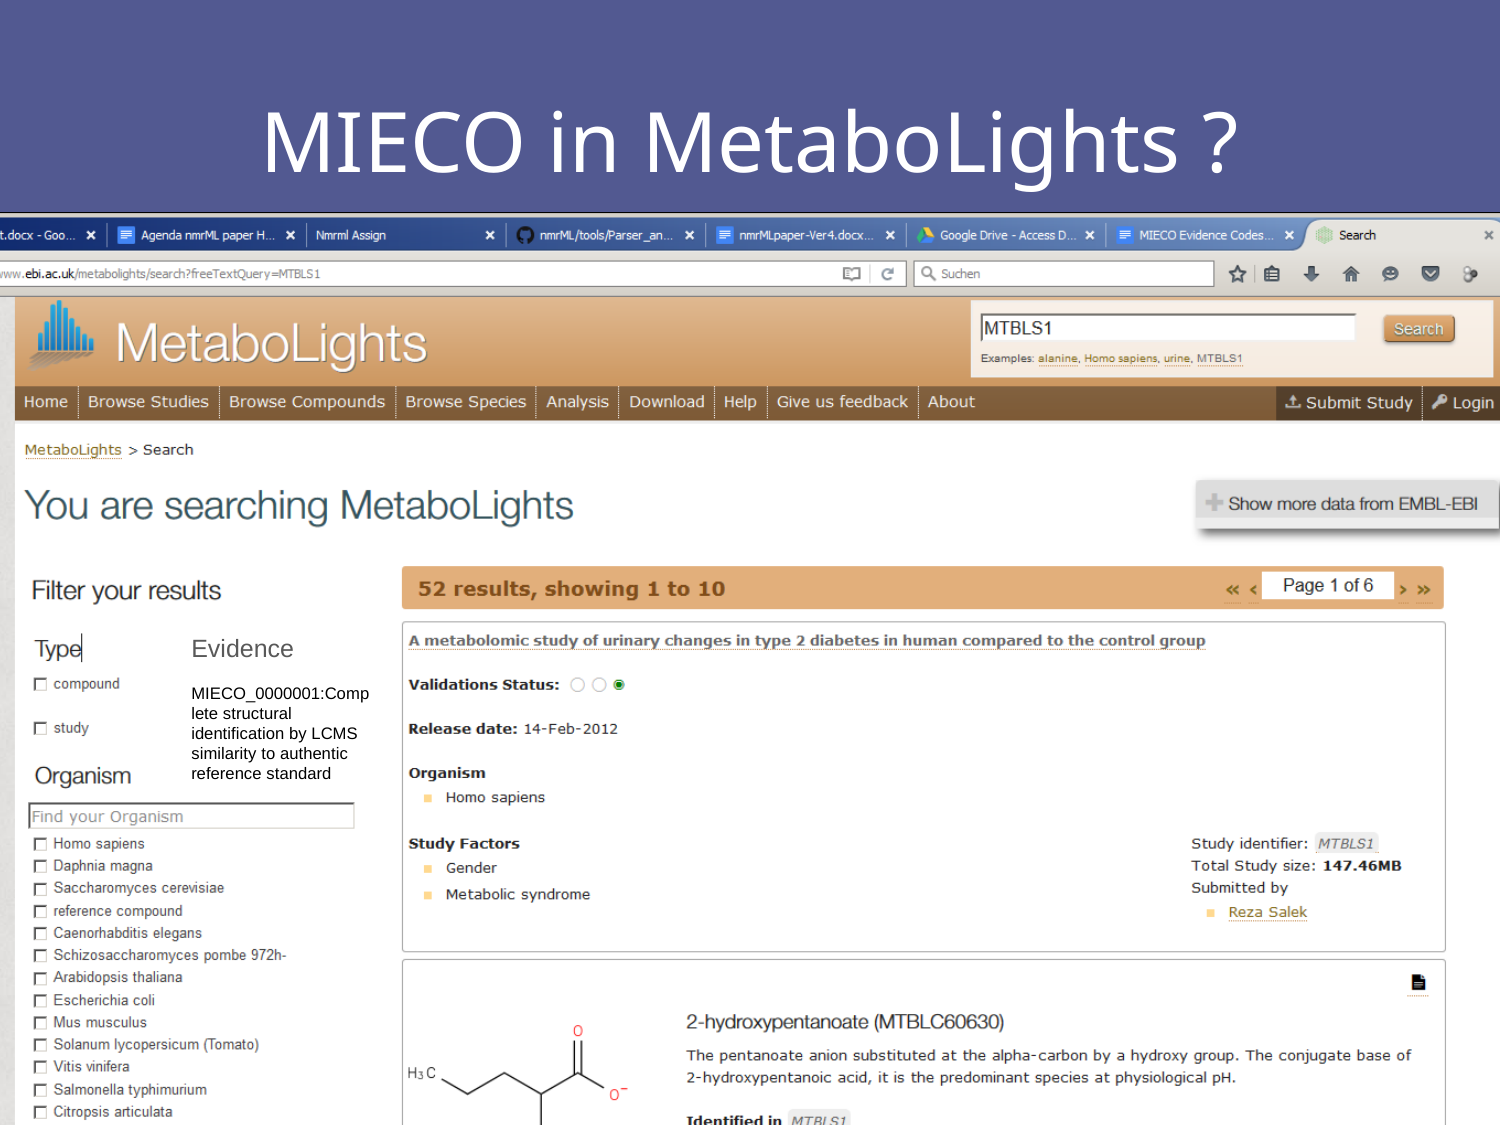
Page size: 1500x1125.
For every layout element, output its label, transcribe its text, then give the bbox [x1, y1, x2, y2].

title MIECO in MetaboLights ? [75, 45, 1425, 211]
picture [0, 212, 1500, 1125]
